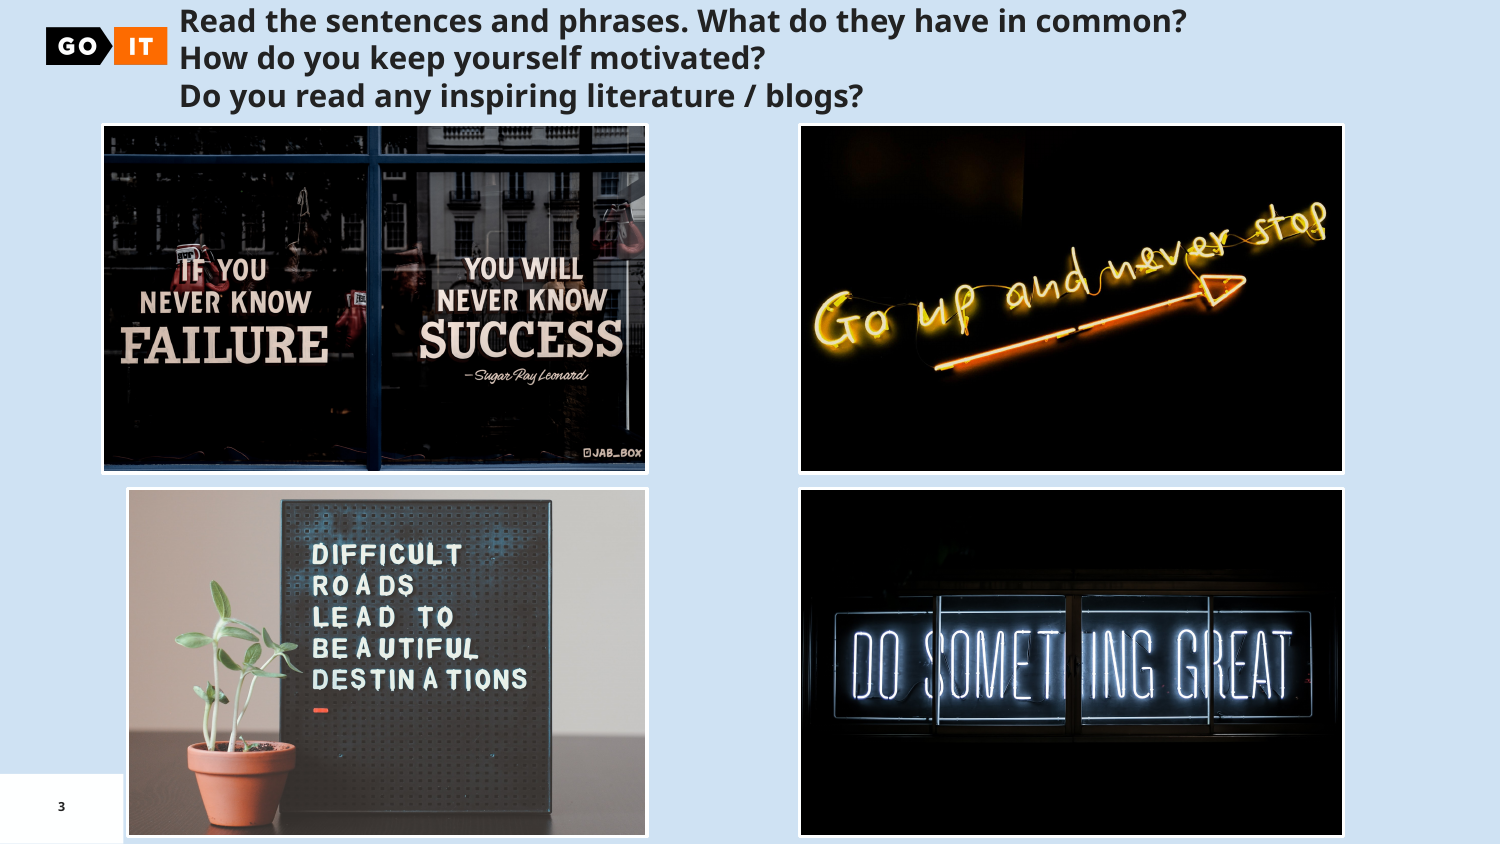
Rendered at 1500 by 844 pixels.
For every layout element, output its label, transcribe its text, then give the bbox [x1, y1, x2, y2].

text_box Read the sentences and phrases. What do they have in common? How do you keep yourself motivated? Do you read any inspiring literature / blogs? [163, 23, 1460, 130]
picture [46, 27, 163, 65]
picture [104, 125, 646, 472]
picture [128, 489, 646, 836]
picture [800, 489, 1343, 836]
picture [800, 125, 1343, 472]
